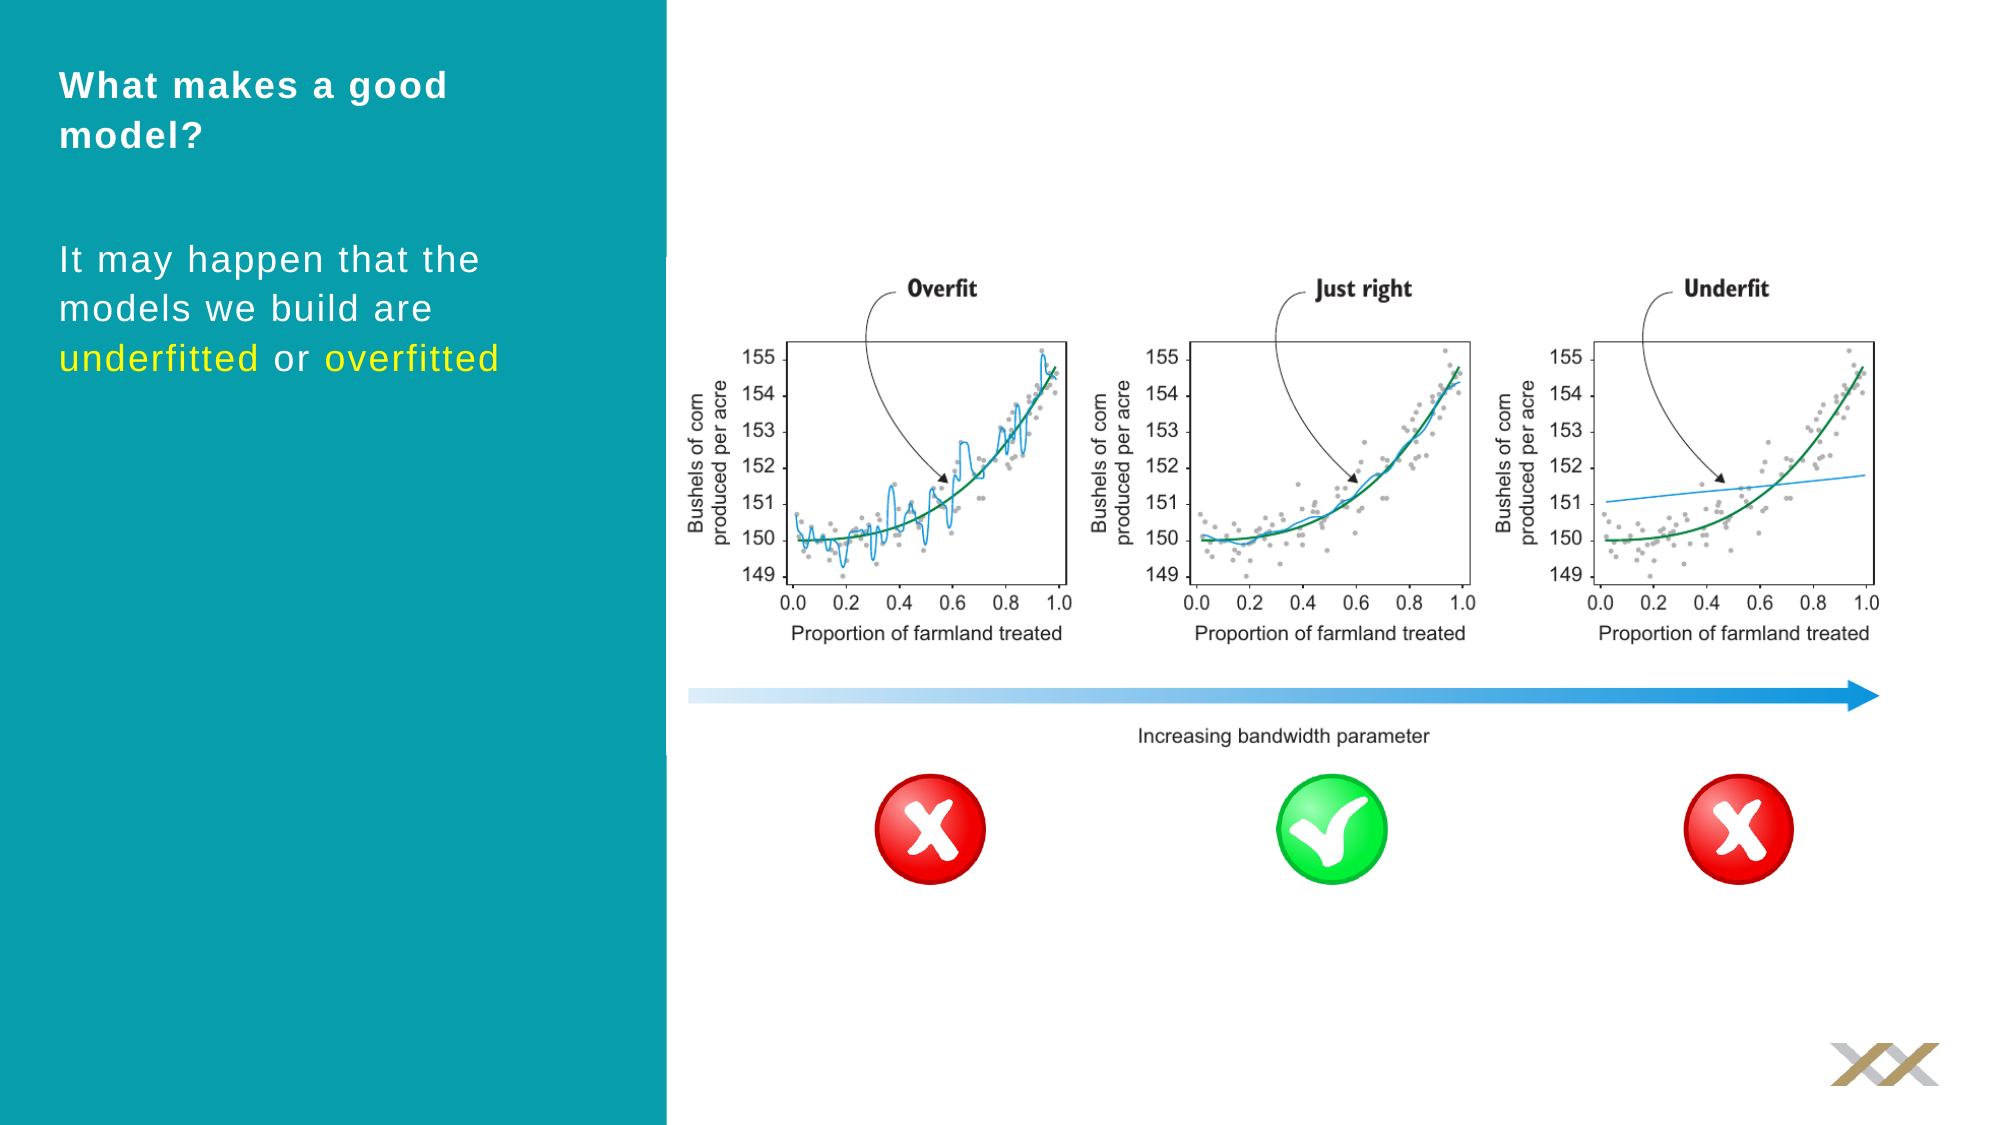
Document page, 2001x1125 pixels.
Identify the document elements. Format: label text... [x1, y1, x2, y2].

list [666, 257, 1939, 755]
list What makes a good model? It may happen that the models we build are underfitted or overfitted [0, 0, 667, 1125]
picture [1681, 770, 1794, 888]
picture [872, 770, 986, 888]
picture [1830, 1043, 1940, 1086]
picture [1276, 770, 1390, 888]
